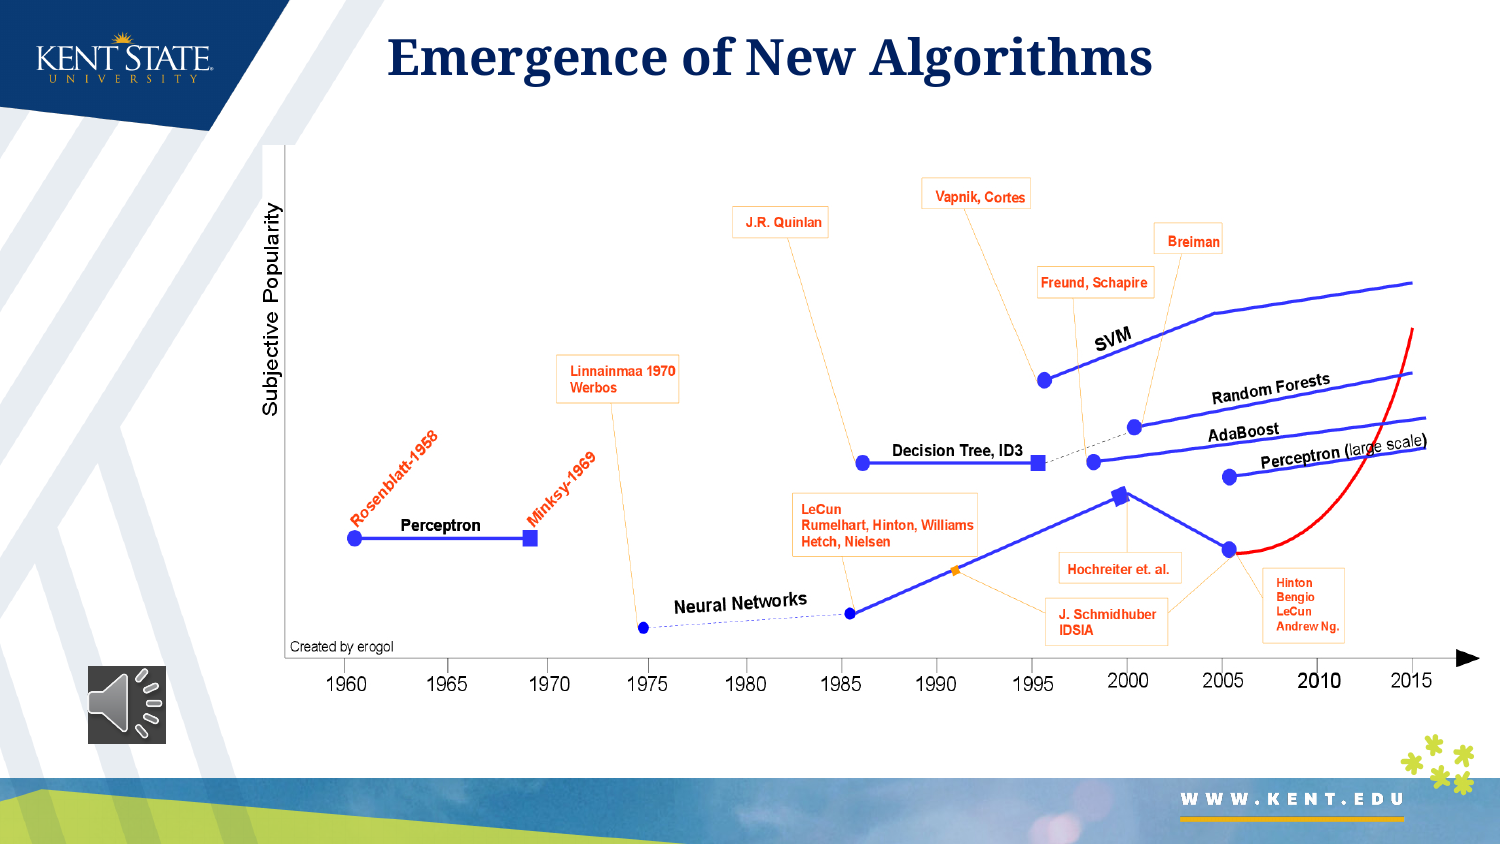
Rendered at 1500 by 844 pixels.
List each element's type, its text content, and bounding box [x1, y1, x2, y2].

picture [0, 0, 1500, 844]
text_box Emergence of New Algorithms [372, 0, 1500, 132]
